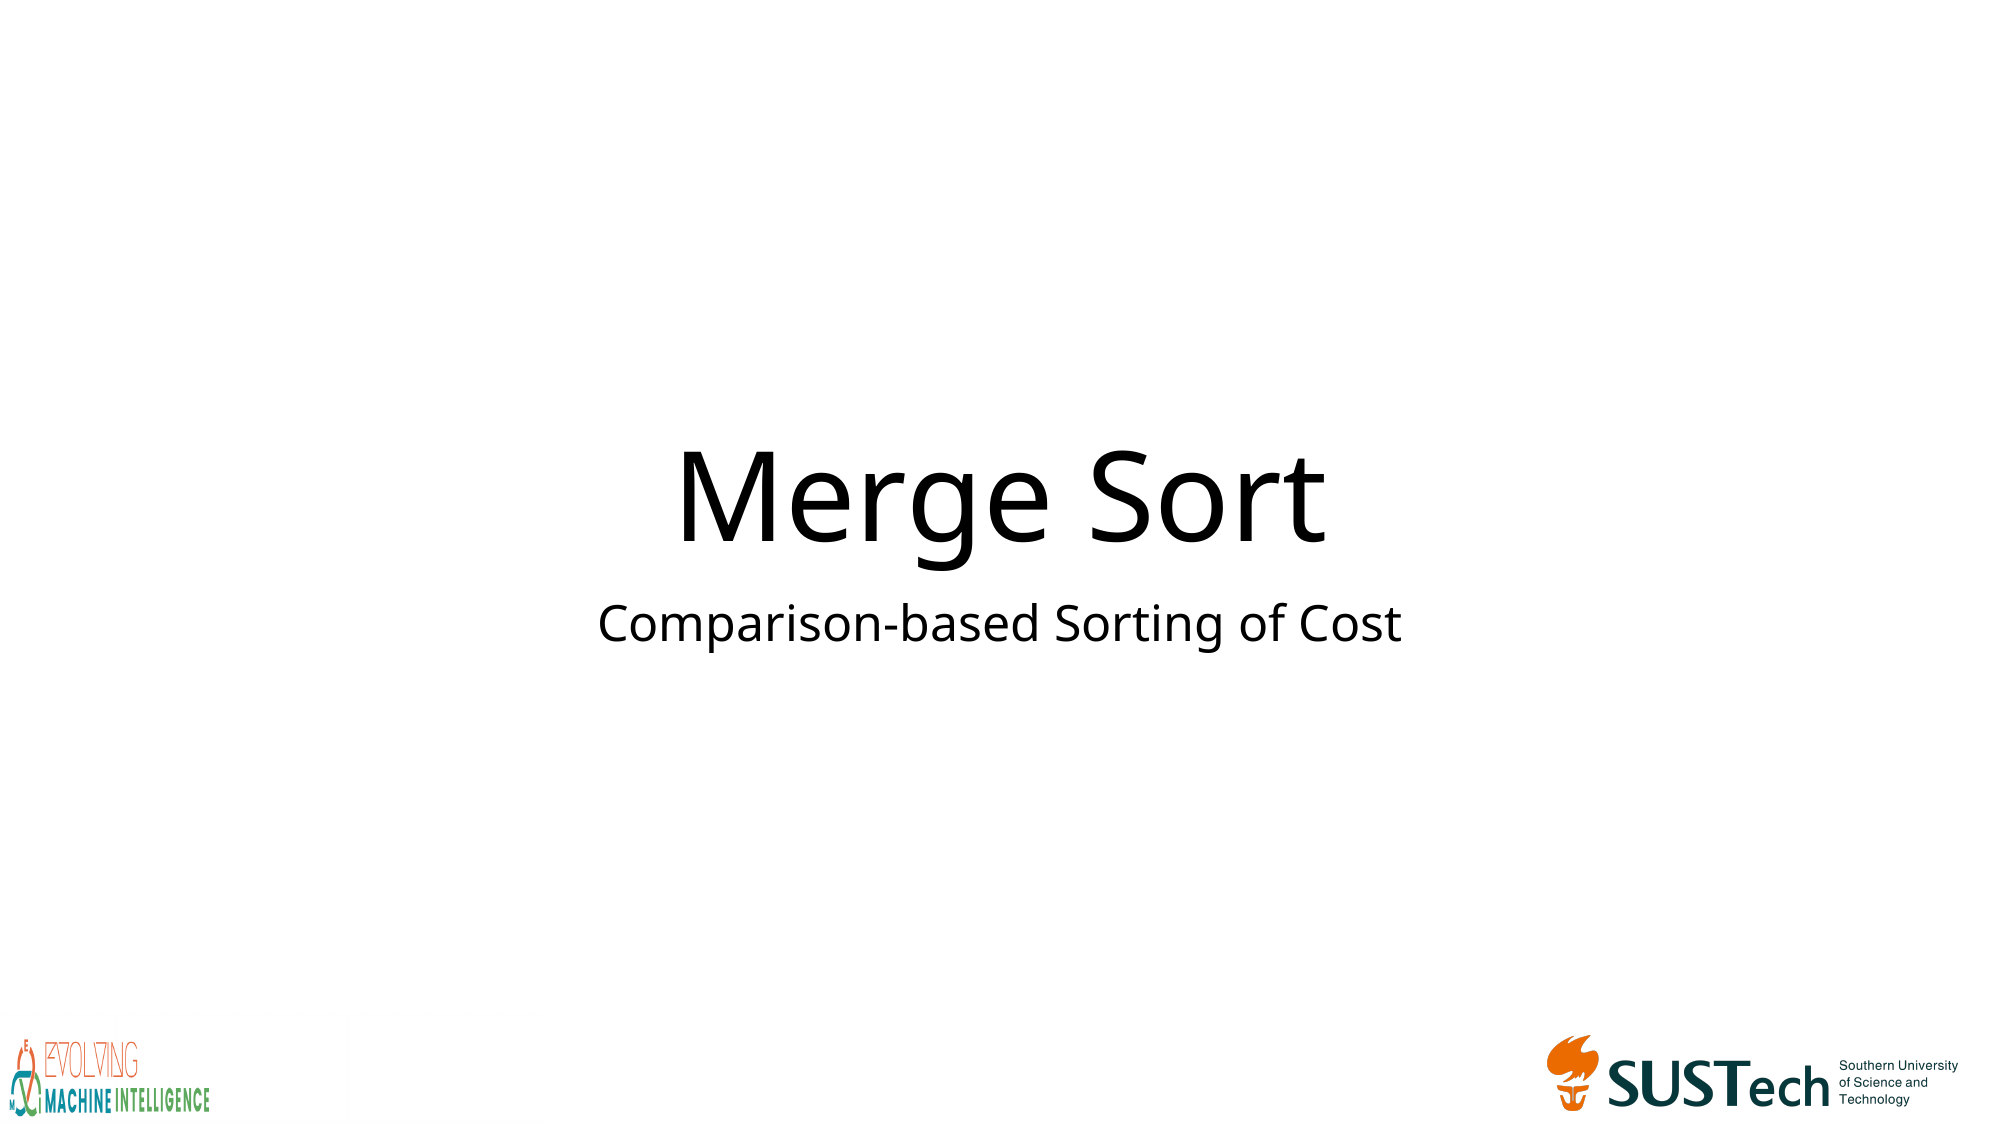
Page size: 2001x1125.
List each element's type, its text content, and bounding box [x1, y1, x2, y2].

title Merge Sort [249, 184, 1750, 576]
picture [1547, 1035, 1958, 1111]
picture [0, 1012, 547, 1125]
